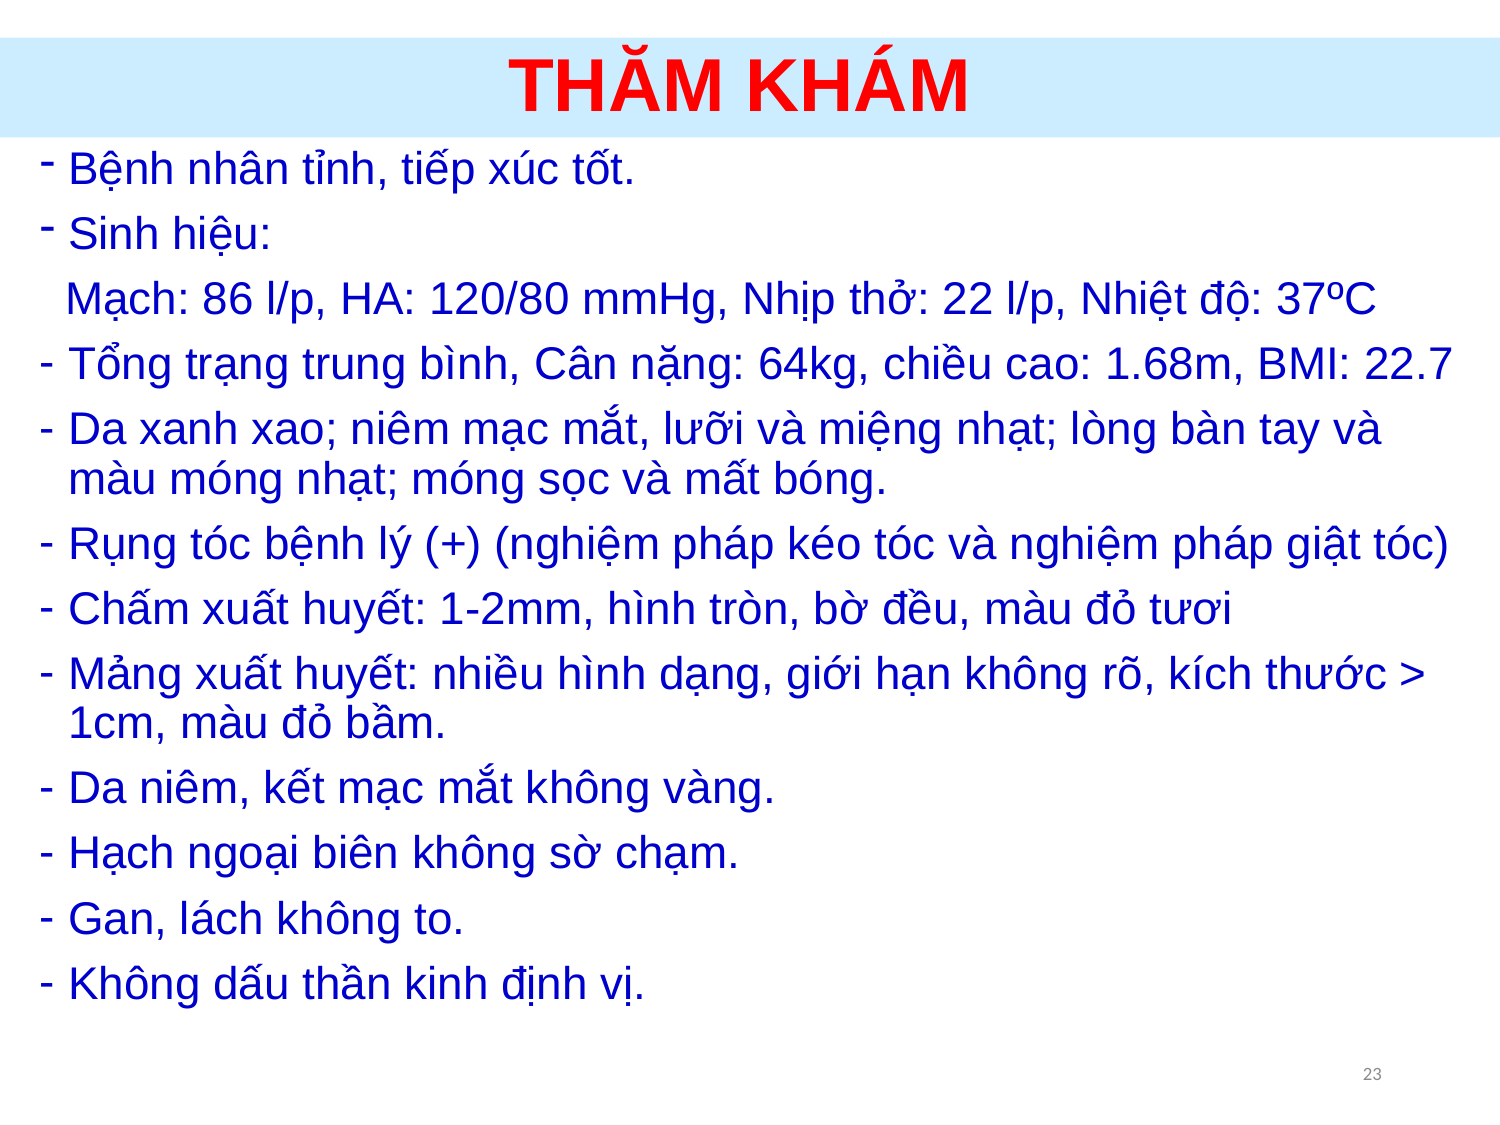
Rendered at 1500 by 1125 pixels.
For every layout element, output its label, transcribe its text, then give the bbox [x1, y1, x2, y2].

slide_number 23 [1059, 1042, 1397, 1103]
text_box THĂM KHÁM [0, 37, 1500, 138]
list Bệnh nhân tỉnh, tiếp xúc tốt. Sinh hiệu: Mạch: 86 l/p, HA: 120/80 mmHg, Nhịp thở: 22 l/p, Nhiệt độ: 37ºC Tổng trạng trung bình, Cân nặng: 64kg, chiều cao: 1.68m, BMI: 22.7 Da xanh xao; niêm mạc mắt, lưỡi và miệng nhạt; lòng bàn tay và màu móng nhạt; móng sọc và mất bóng. Rụng tóc bệnh lý (+) (nghiệm pháp kéo tóc và nghiệm pháp giật tóc) Chấm xuất huyết: 1-2mm, hình tròn, bờ đều, màu đỏ tươi Mảng xuất huyết: nhiều hình dạng, giới hạn không rõ, kích thước > 1cm, màu đỏ bầm. Da niêm, kết mạc mắt không vàng. Hạch ngoại biên không sờ chạm. Gan, lách không to. Không dấu thần kinh định vị. [24, 138, 1488, 1088]
